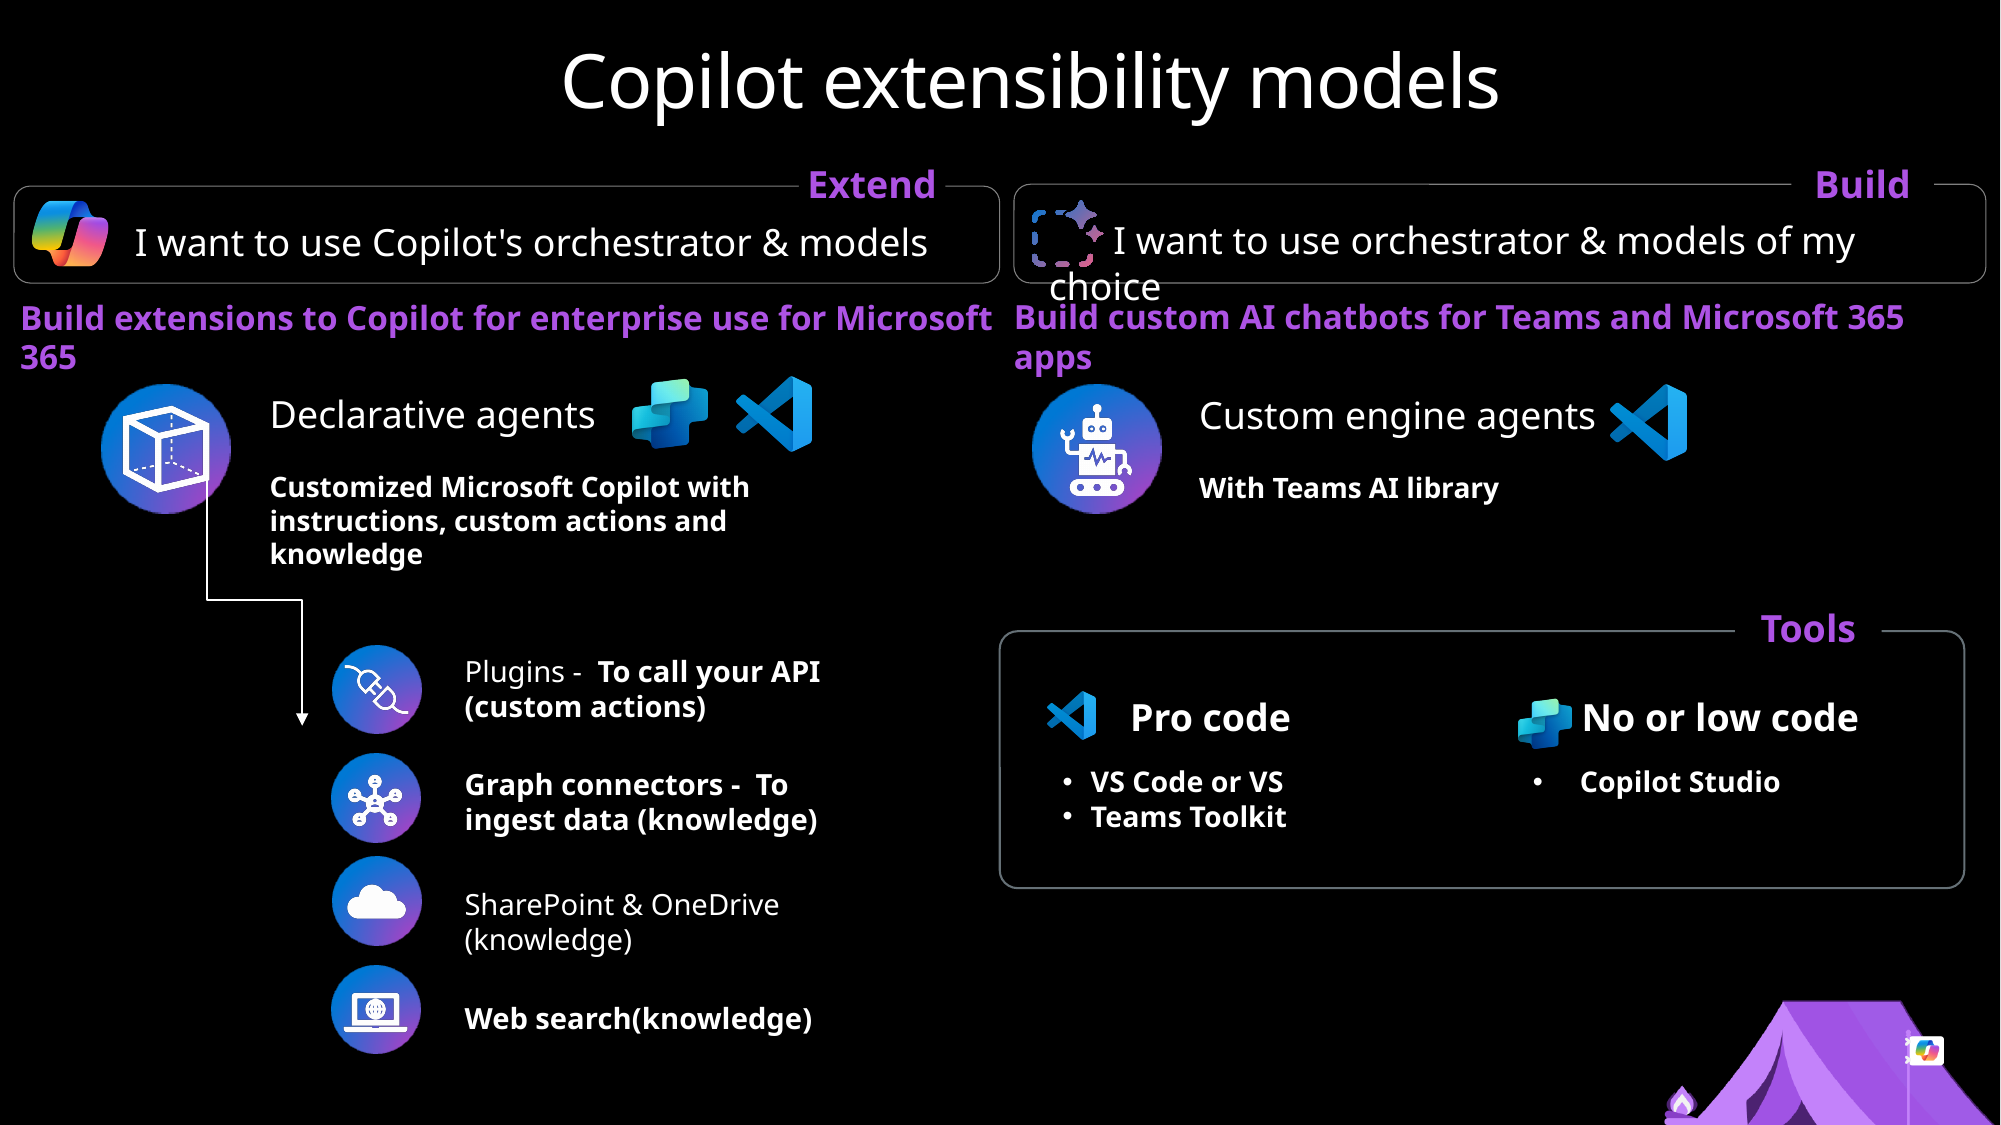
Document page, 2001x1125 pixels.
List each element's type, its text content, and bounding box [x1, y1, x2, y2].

text_box Custom engine agents With Teams AI library [1184, 384, 1809, 512]
text_box Plugins - To call your API (custom actions) [449, 646, 879, 731]
text_box [998, 630, 1966, 889]
text_box Web search(knowledge) [449, 957, 879, 1043]
text_box [1086, 225, 1104, 242]
text_box Build custom AI chatbots for Teams and Microsoft 365 apps [1013, 296, 1979, 377]
text_box [1055, 261, 1070, 267]
text_box [1032, 253, 1046, 267]
text_box Build [1791, 161, 1934, 207]
text_box Graph connectors - To ingest data (knowledge) [449, 759, 879, 844]
text_box I want to use orchestrator & models of my choice [1013, 183, 1987, 284]
text_box Build extensions to Copilot for enterprise use for Microsoft 365 [20, 296, 1000, 377]
text_box [1079, 253, 1093, 267]
text_box [1032, 231, 1038, 245]
text_box [1055, 210, 1067, 215]
title Copilot extensibility models [127, 33, 1935, 125]
text_box [1032, 210, 1046, 223]
text_box Declarative agents Customized Microsoft Copilot with instructions, custom actions and knowledge [254, 383, 879, 579]
text_box I want to use Copilot's orchestrator & models [13, 185, 1001, 284]
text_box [206, 474, 303, 726]
text_box Extend [798, 161, 946, 207]
text_box SharePoint & OneDrive (knowledge) [449, 878, 879, 957]
text_box [1065, 200, 1097, 229]
text_box Tools [1735, 605, 1882, 651]
picture [0, 0, 2001, 1125]
